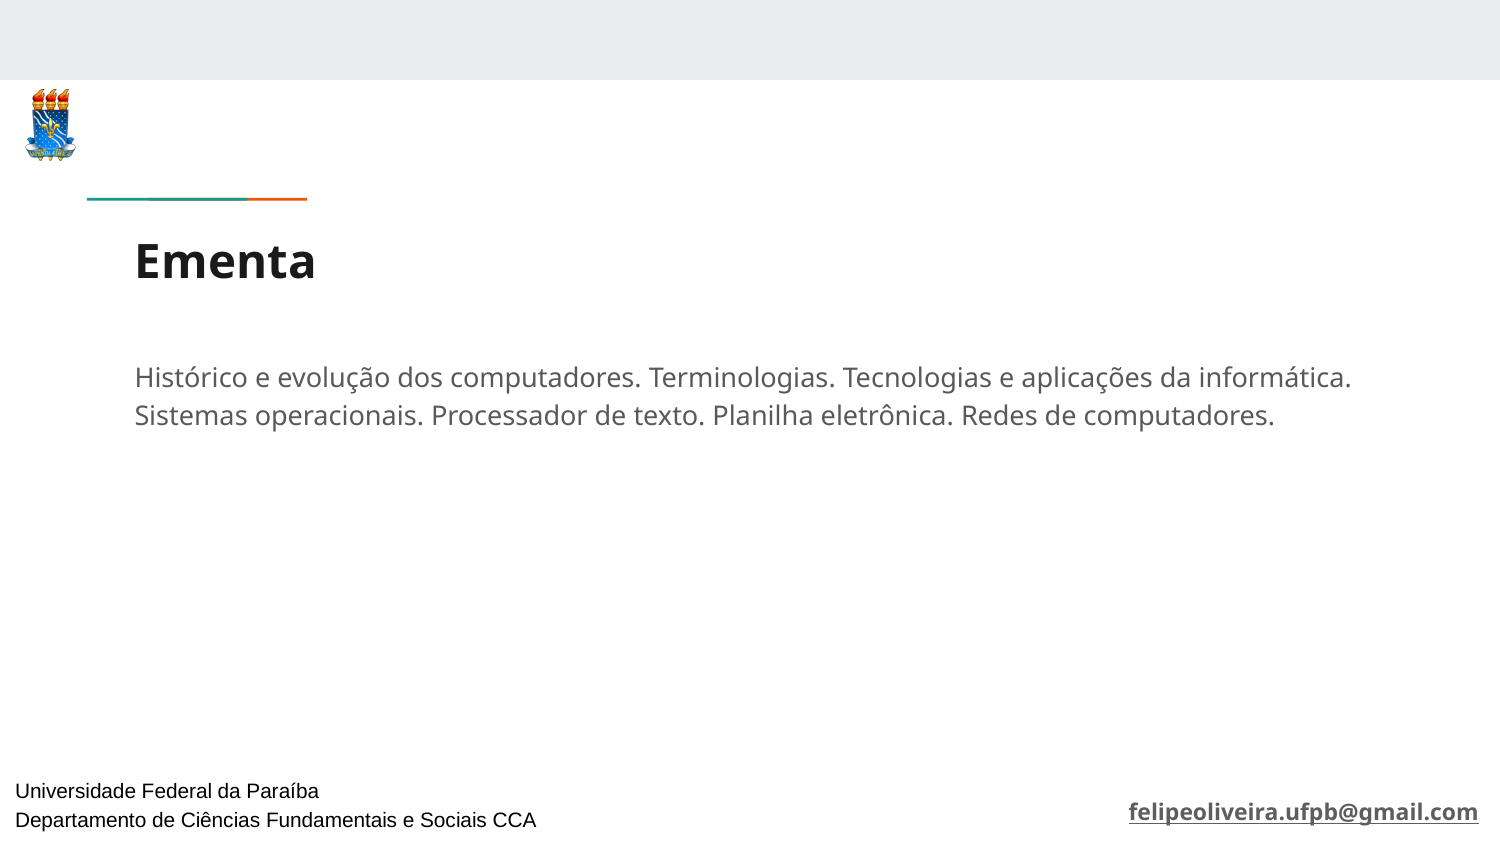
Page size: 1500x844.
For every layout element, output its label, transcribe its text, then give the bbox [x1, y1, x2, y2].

picture [12, 87, 88, 166]
text_box felipeoliveira.ufpb@gmail.com [815, 778, 1500, 844]
text_box Universidade Federal da Paraíba Departamento de Ciências Fundamentais e Sociais CCA [0, 759, 913, 844]
title Ementa [119, 216, 1381, 305]
list Histórico e evolução dos computadores. Terminologias. Tecnologias e aplicações da informática. Sistemas operacionais. Processador de texto. Planilha eletrônica. Redes de computadores. [119, 341, 1381, 712]
